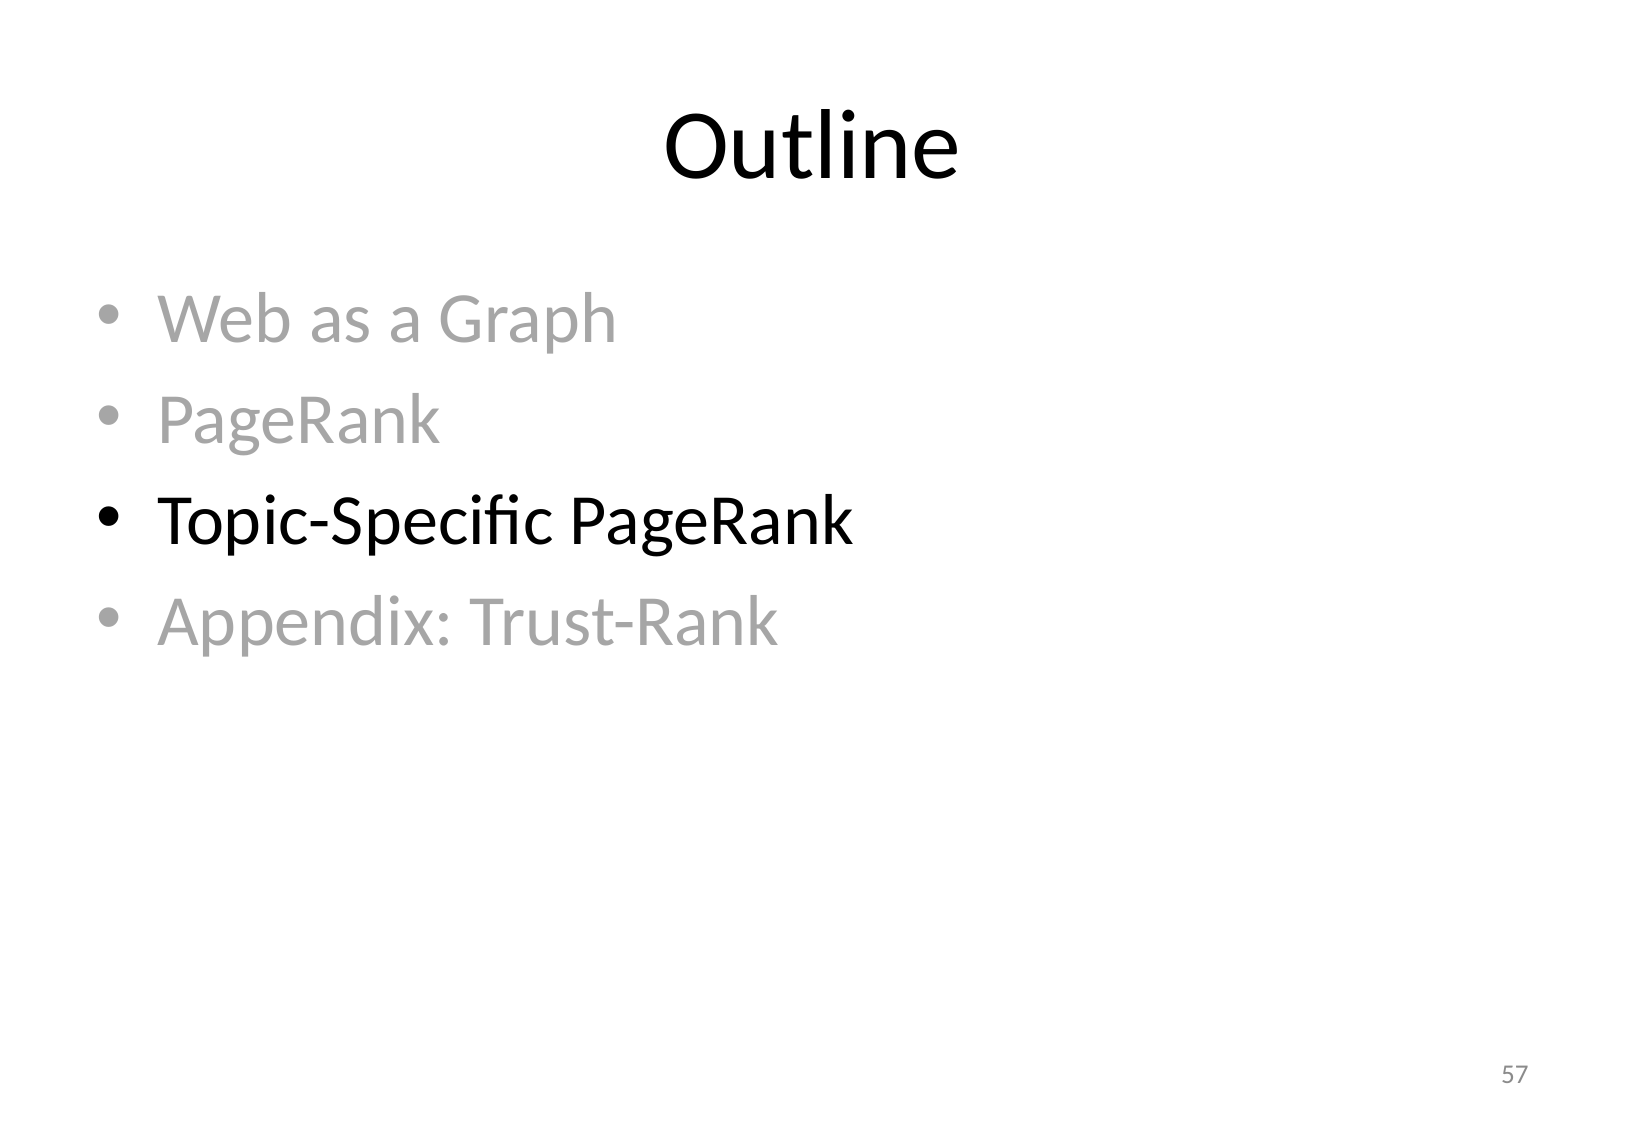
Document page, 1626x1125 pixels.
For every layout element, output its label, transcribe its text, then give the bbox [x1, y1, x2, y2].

title Outline [80, 44, 1544, 233]
slide_number 57 [1164, 1042, 1544, 1103]
list Web as a Graph PageRank Topic-Specific PageRank Appendix: Trust-Rank [80, 262, 1544, 1006]
